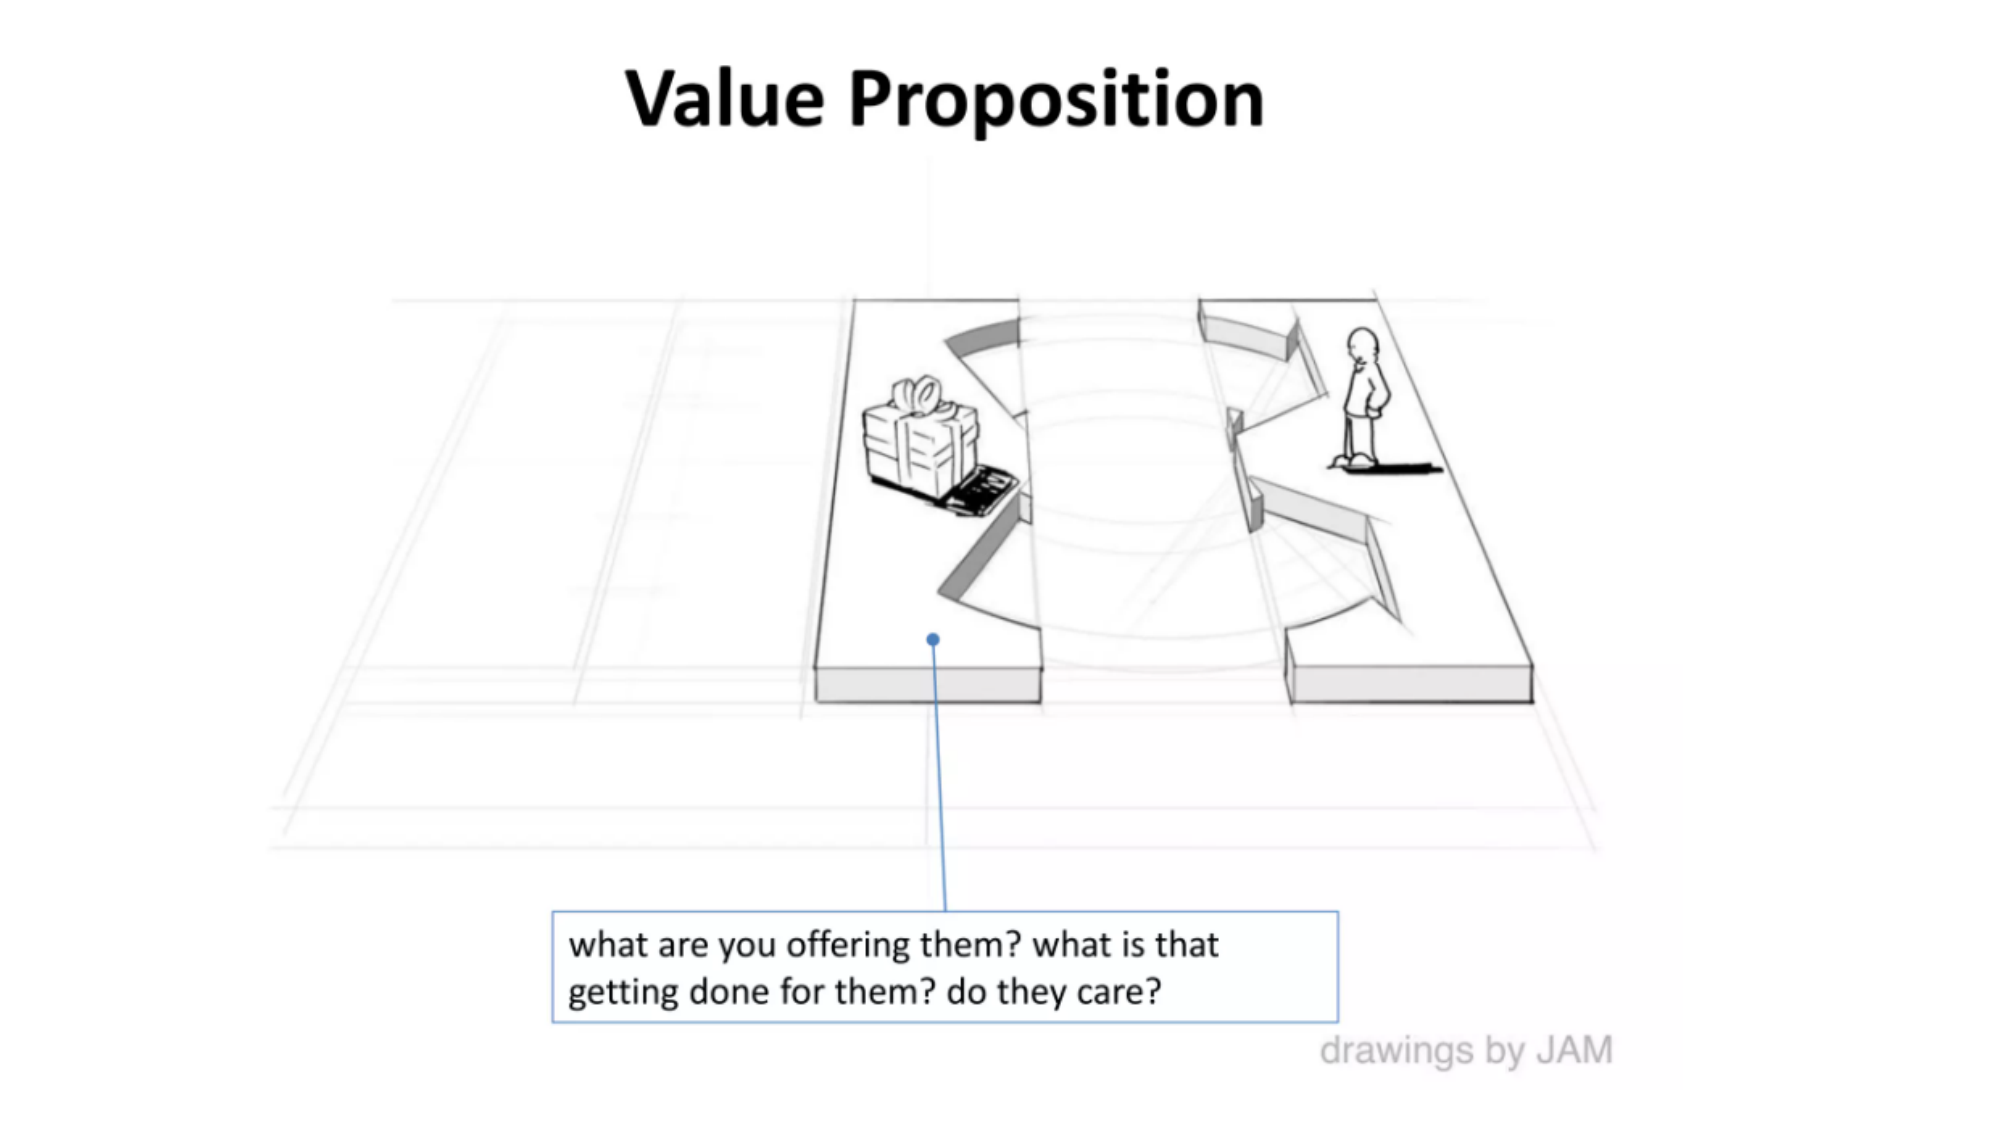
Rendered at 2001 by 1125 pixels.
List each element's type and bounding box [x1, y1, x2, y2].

picture [173, 35, 1683, 1090]
